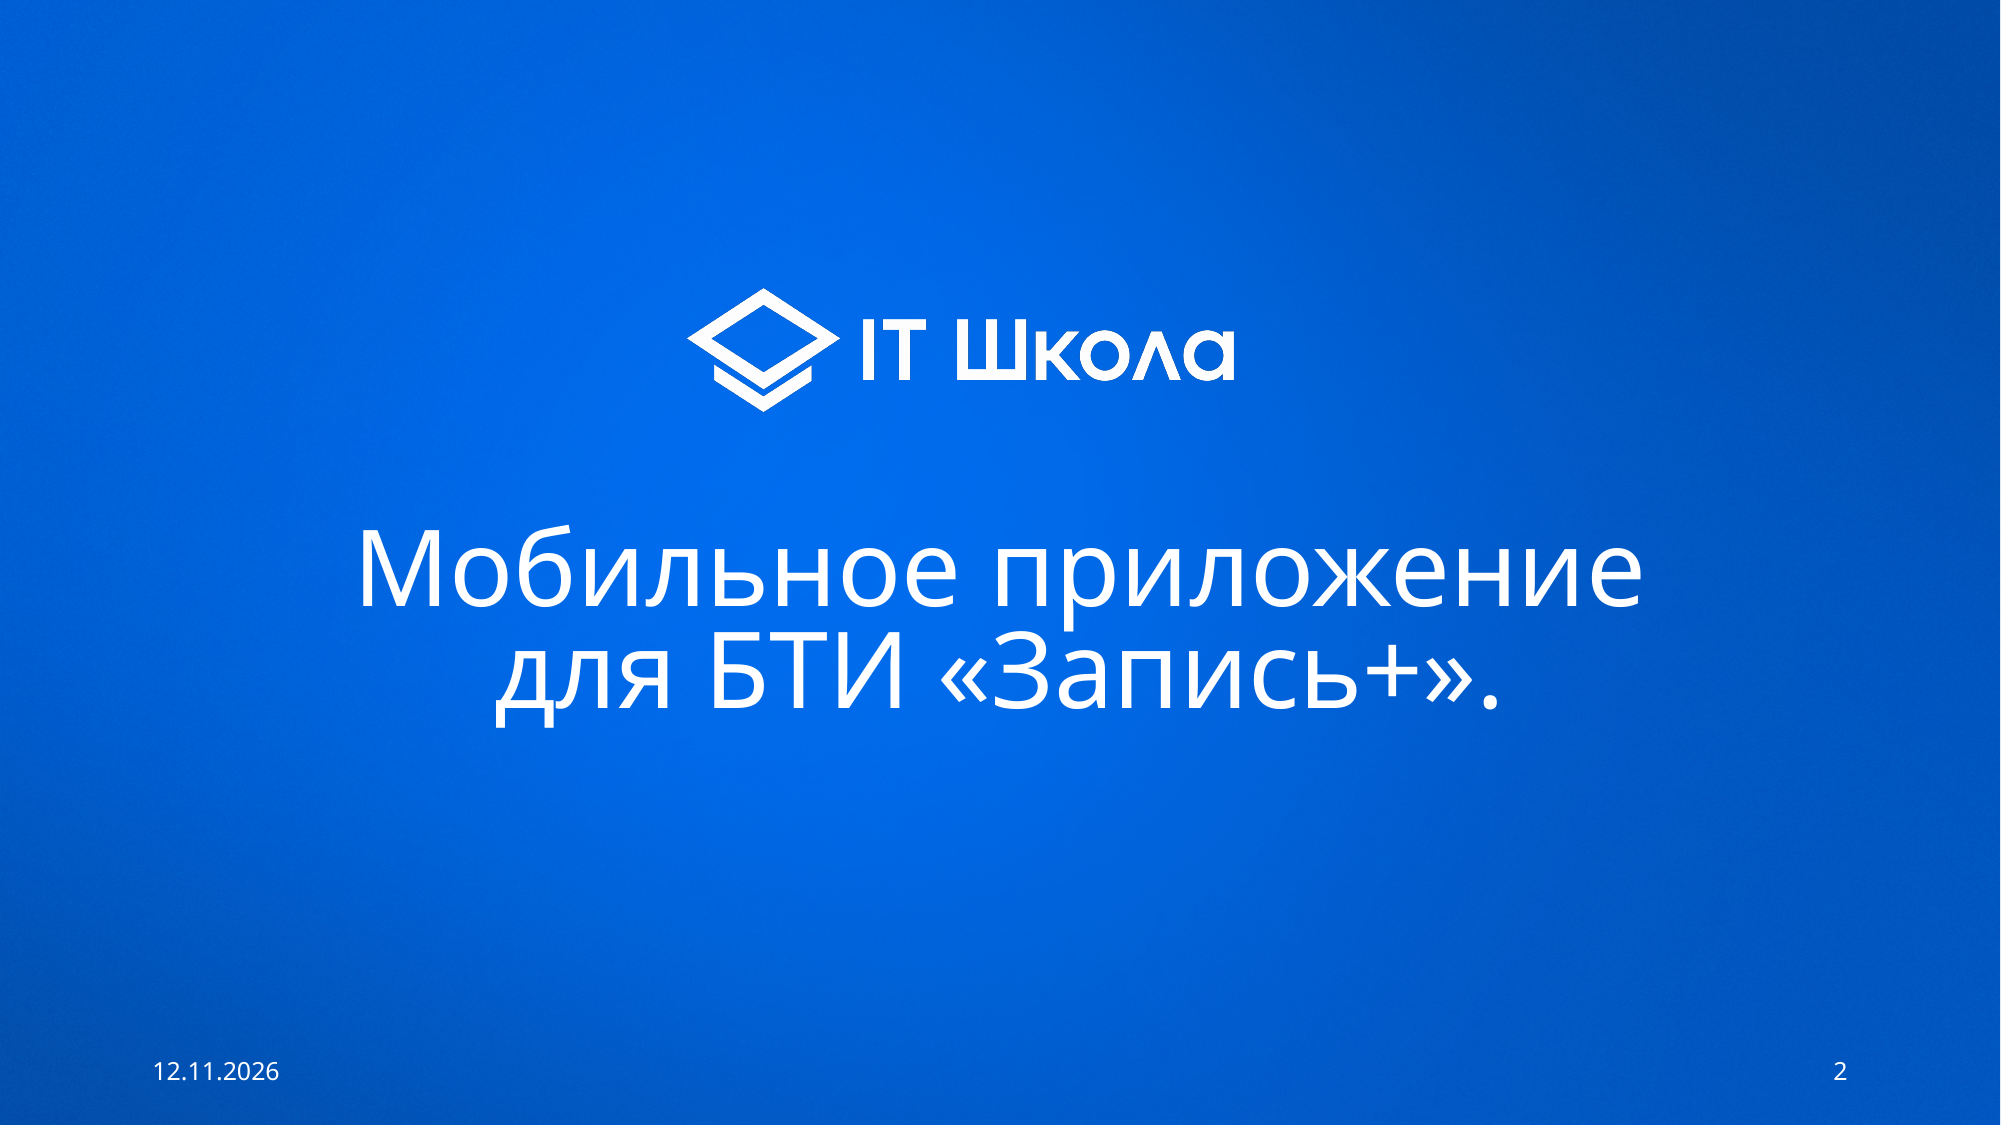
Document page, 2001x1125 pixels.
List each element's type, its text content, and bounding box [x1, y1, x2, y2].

slide_number 2 [1412, 1042, 1863, 1103]
picture [0, 0, 2001, 1125]
title Мобильное приложение для БТИ «Запись+». [249, 513, 1750, 737]
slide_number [137, 1042, 588, 1103]
